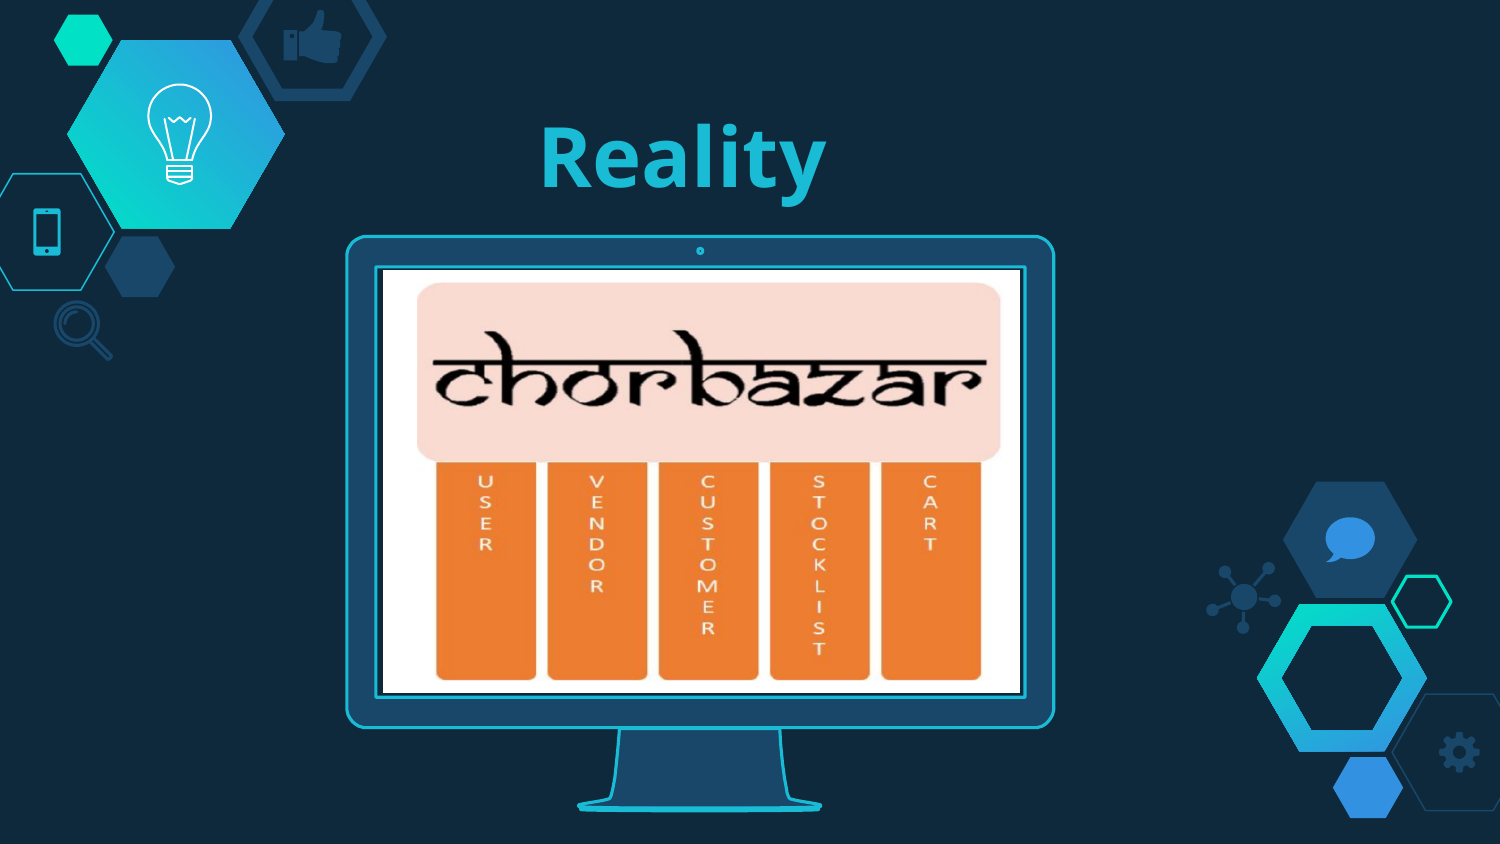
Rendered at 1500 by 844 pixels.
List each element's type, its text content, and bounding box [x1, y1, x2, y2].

title Reality [522, 113, 1322, 220]
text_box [325, 234, 1054, 811]
